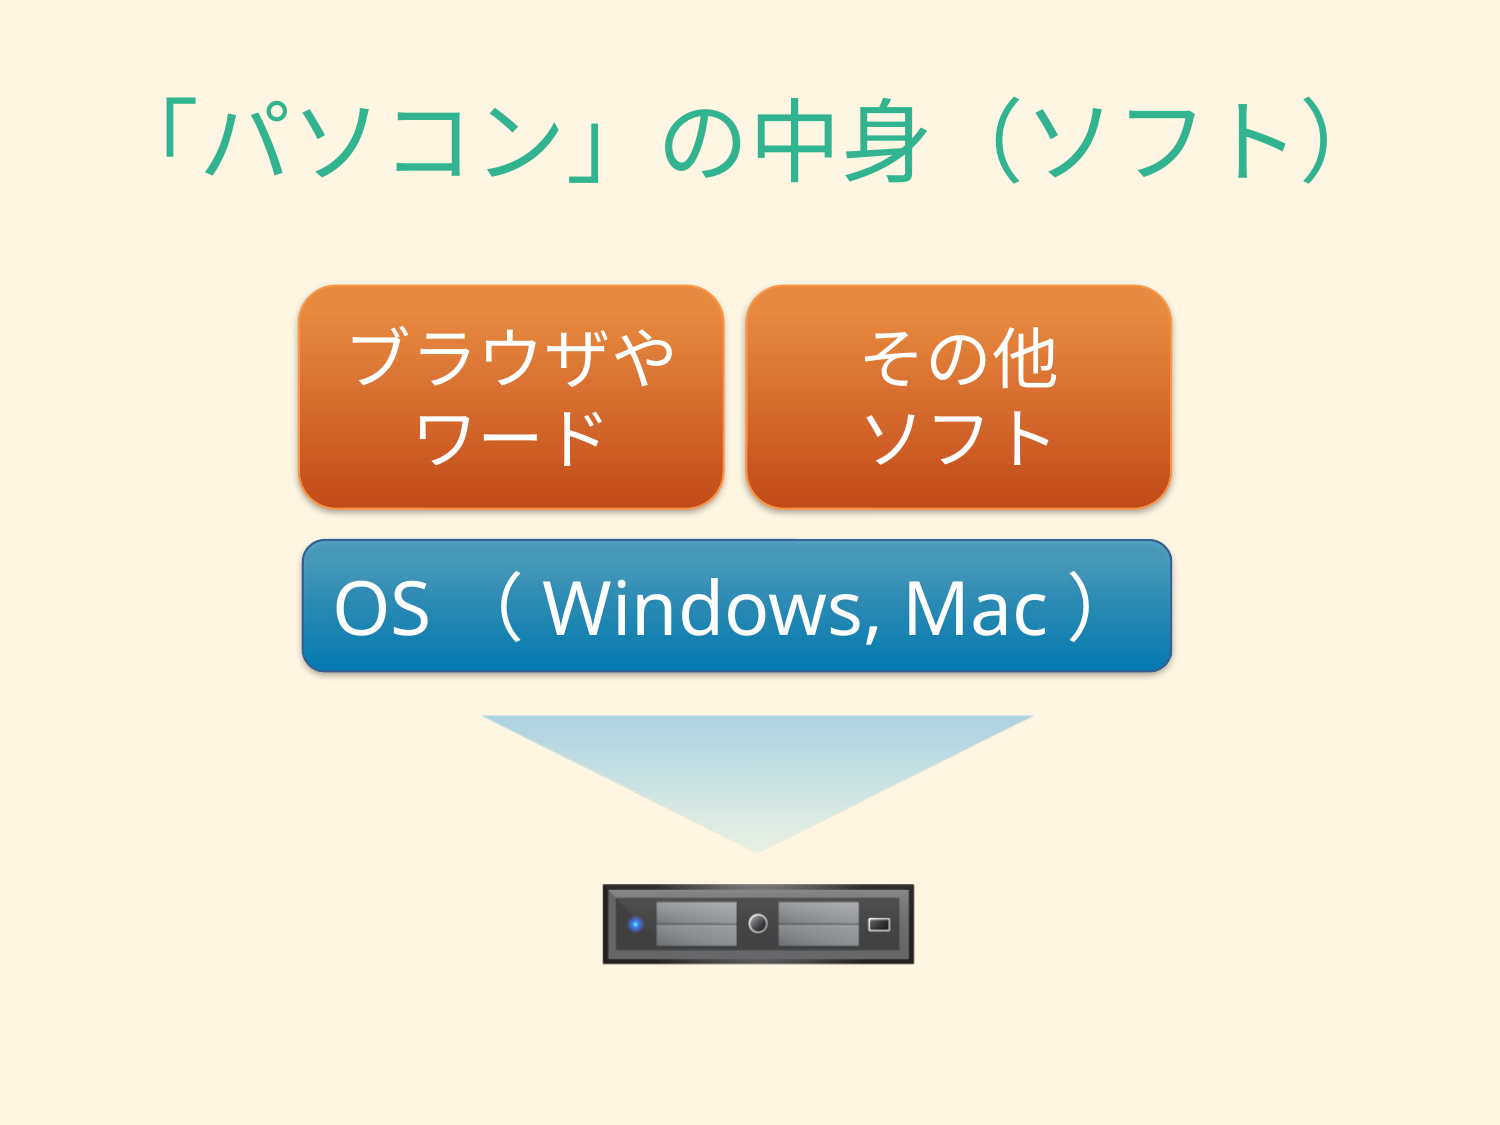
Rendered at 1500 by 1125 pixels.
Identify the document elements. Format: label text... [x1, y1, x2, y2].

picture [601, 884, 915, 965]
text_box その他 ソフト [745, 284, 1172, 510]
text_box ブラウザや ワード [298, 284, 725, 510]
text_box OS（Windows, Mac） [301, 539, 1172, 673]
title 「パソコン」の中身（ソフト） [75, 45, 1425, 233]
picture [482, 714, 1035, 853]
